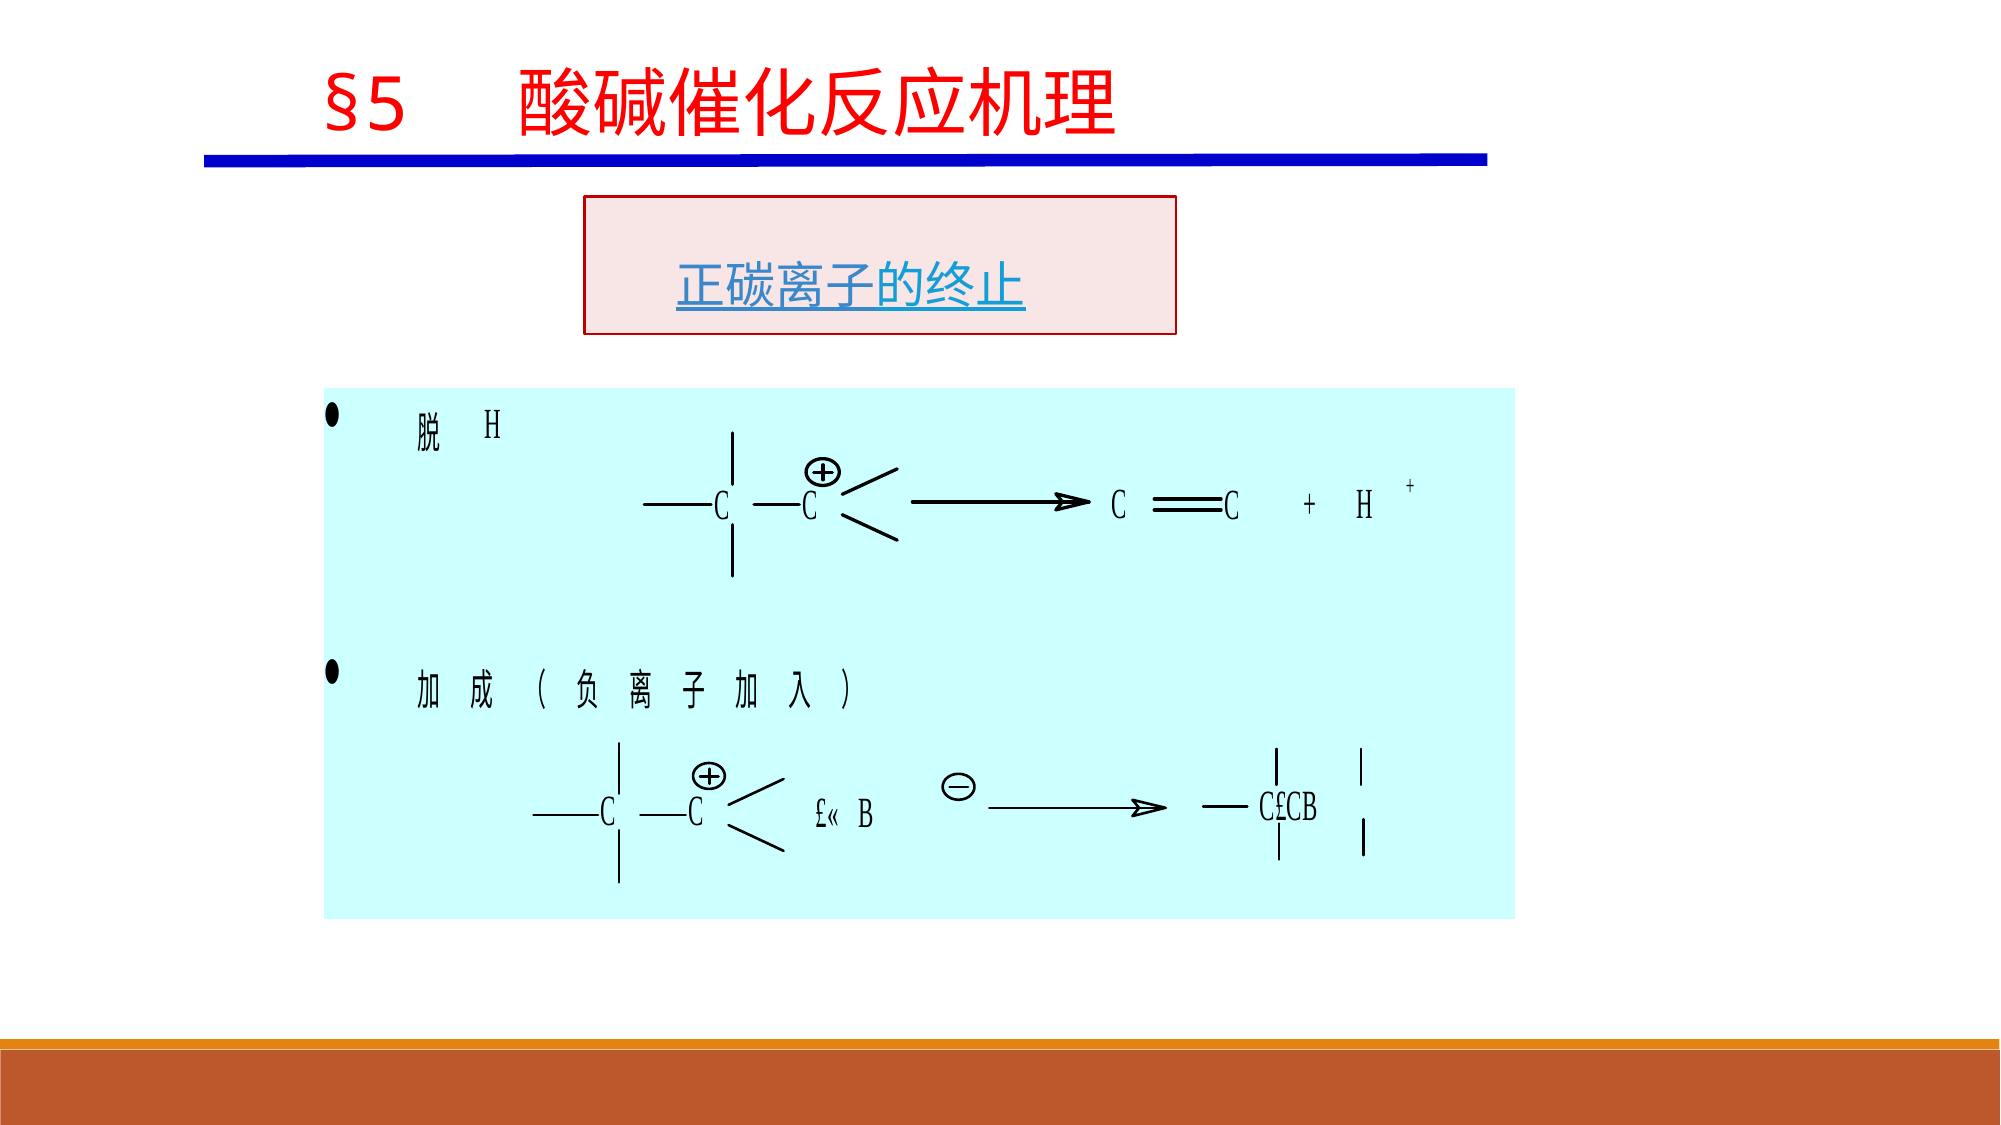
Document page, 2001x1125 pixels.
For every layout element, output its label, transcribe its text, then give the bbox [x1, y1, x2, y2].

text_box [583, 195, 1177, 335]
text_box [322, 387, 1516, 920]
text_box §5 酸碱催化反应机理 [111, 48, 1325, 154]
